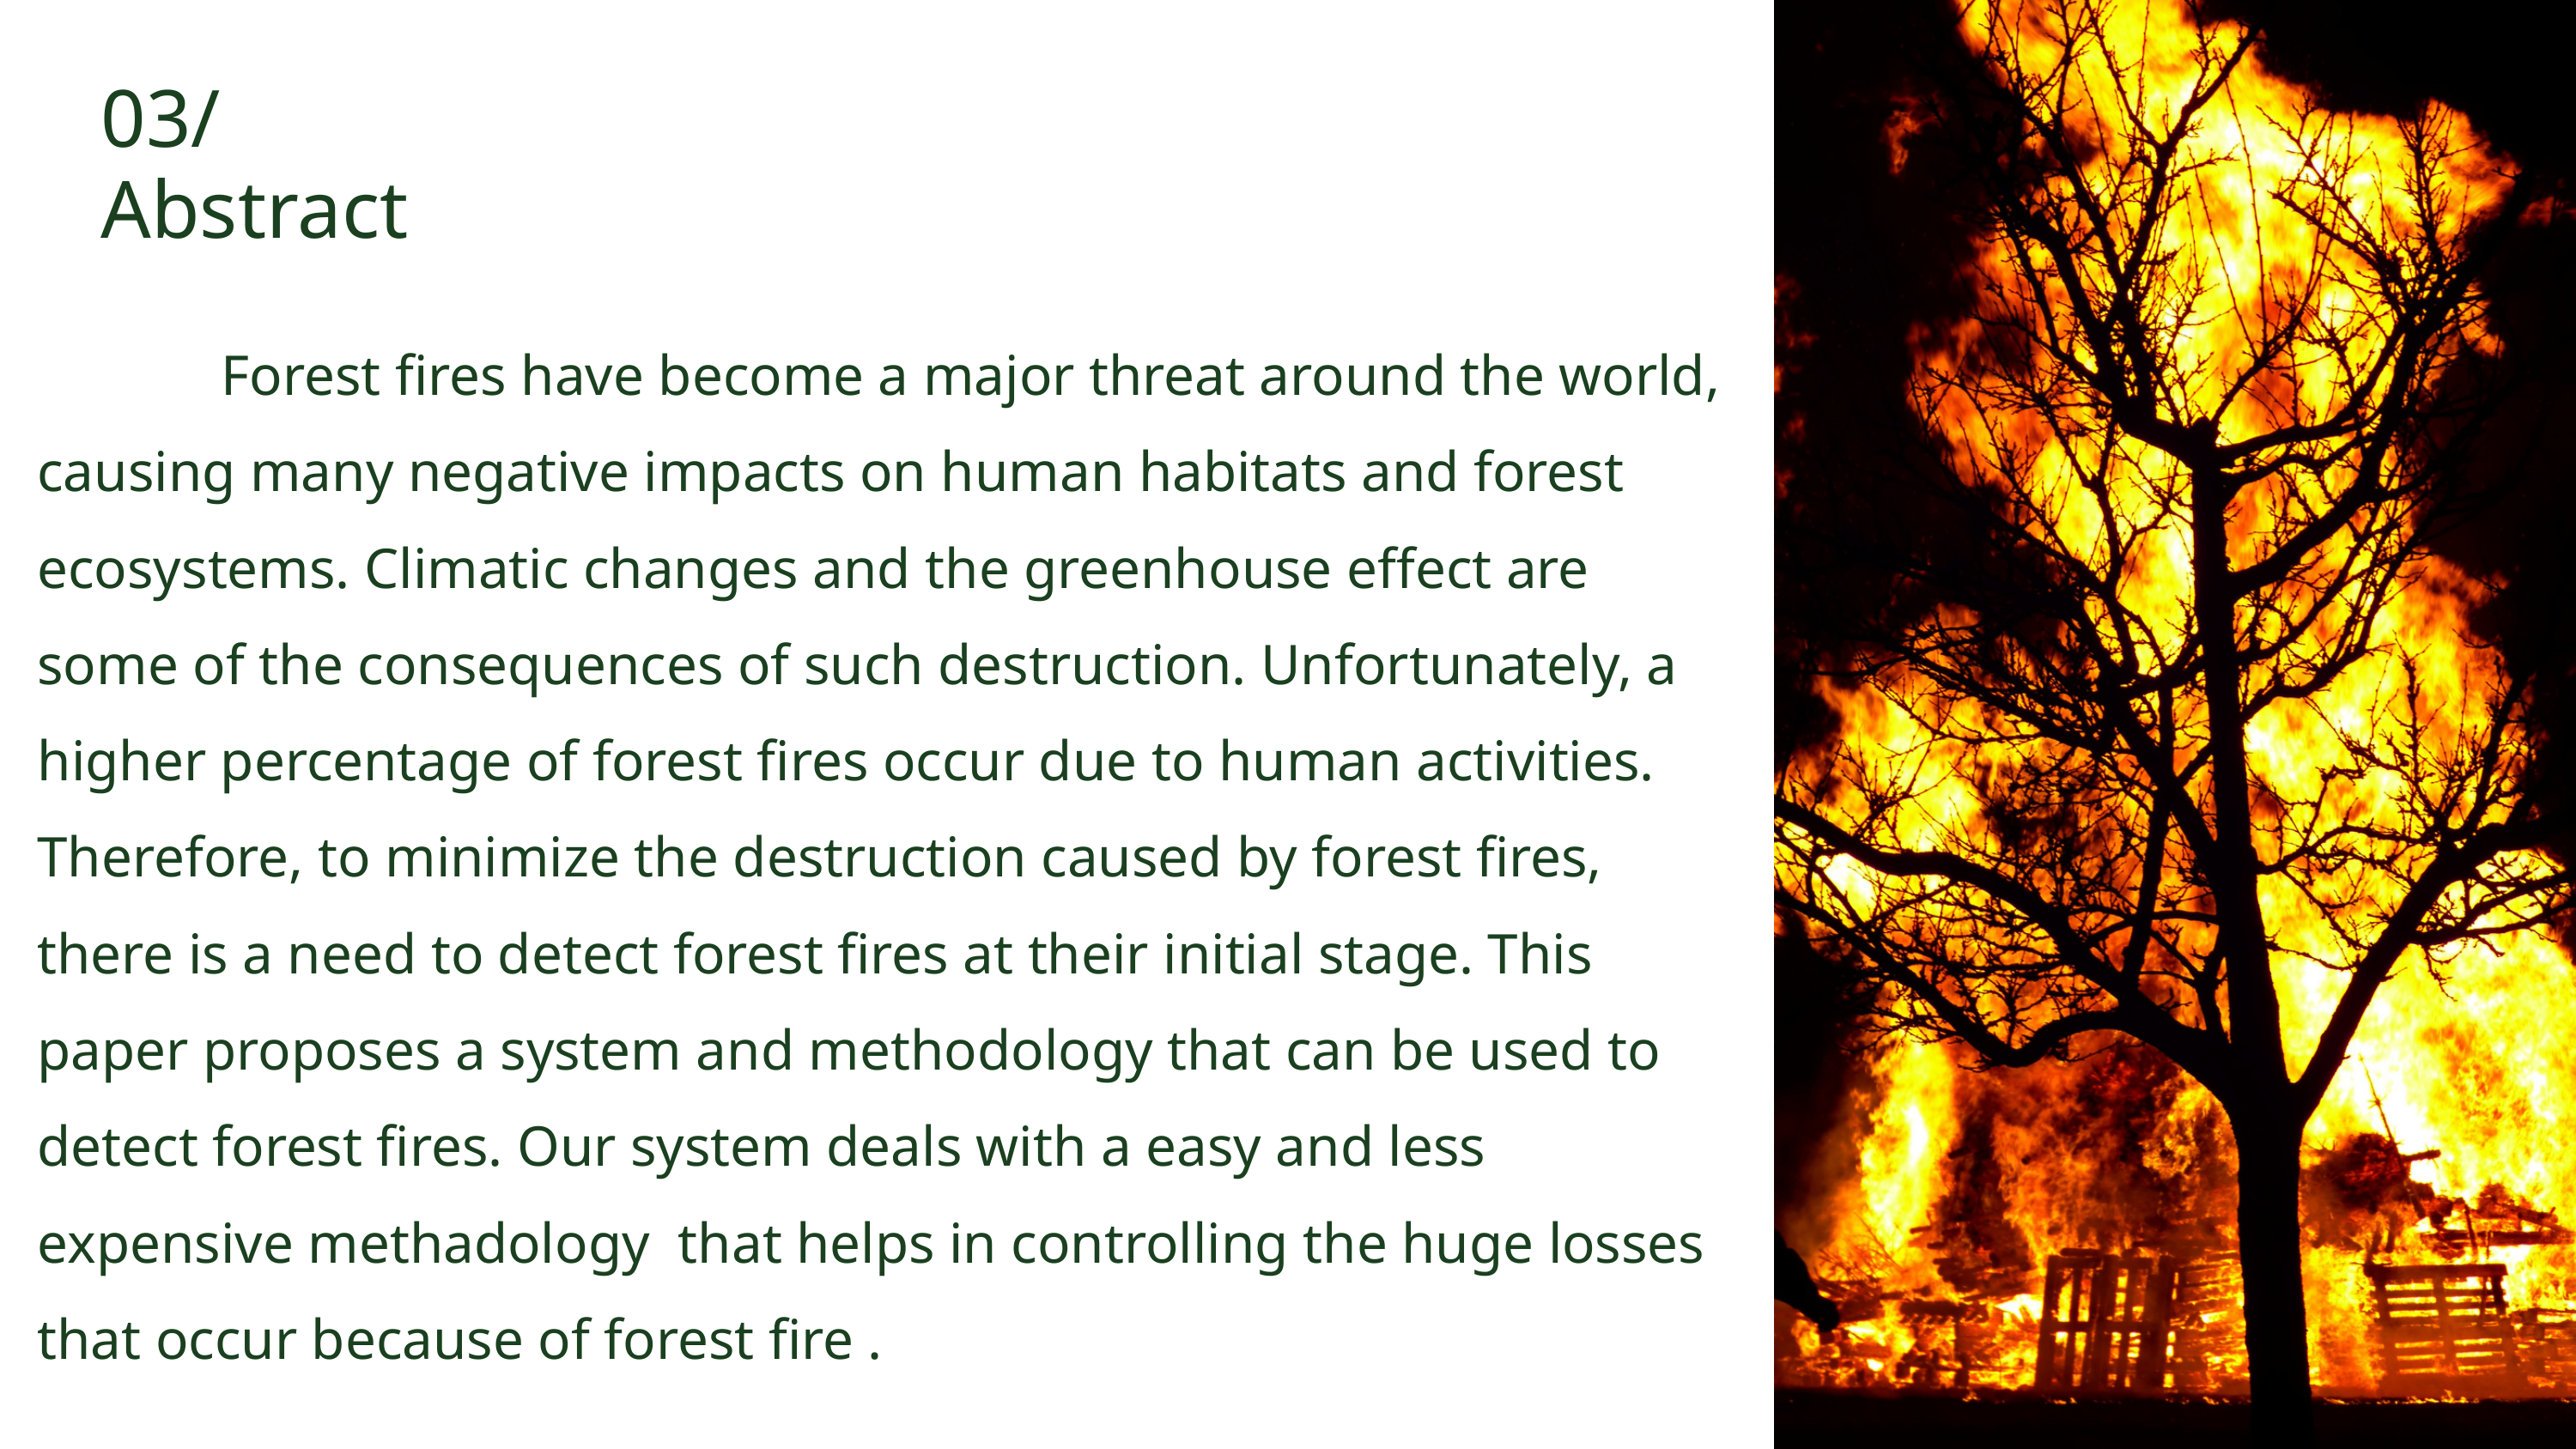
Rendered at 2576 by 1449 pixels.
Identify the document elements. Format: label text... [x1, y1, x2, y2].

text_box Forest fires have become a major threat around the world, causing many negative impacts on human habitats and forest ecosystems. Climatic changes and the greenhouse effect are some of the consequences of such destruction. Unfortunately, a higher percentage of forest fires occur due to human activities. Therefore, to minimize the destruction caused by forest fires, there is a need to detect forest fires at their initial stage. This paper proposes a system and methodology that can be used to detect forest fires. Our system deals with a easy and less expensive methadology that helps in controlling the huge losses that occur because of forest fire . [37, 310, 1740, 1370]
text_box 03/ Abstract [100, 71, 773, 254]
text_box [1774, 0, 2576, 1449]
